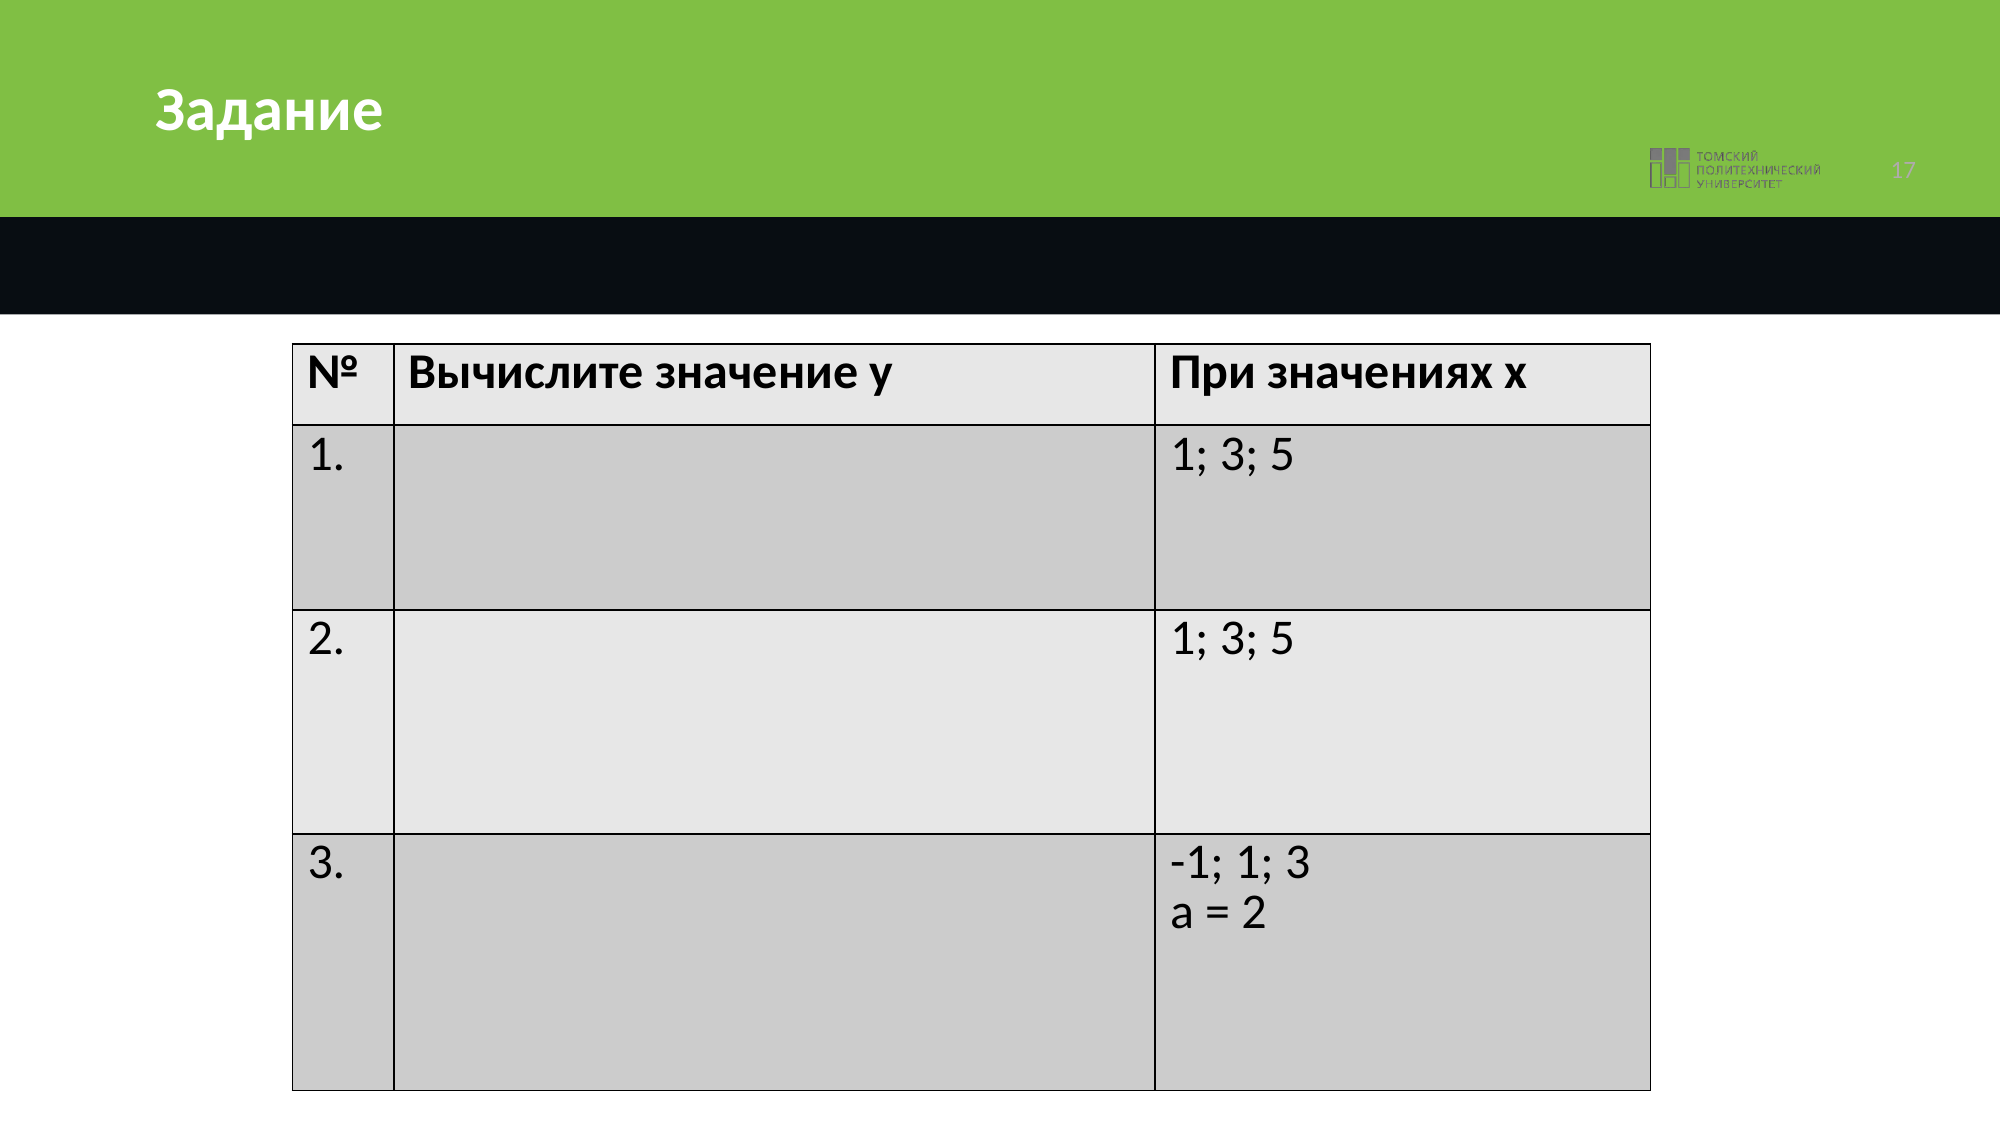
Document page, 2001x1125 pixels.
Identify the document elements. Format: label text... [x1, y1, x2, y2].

title Задание [140, 45, 1361, 176]
text_box 17 [1862, 138, 1932, 199]
text_box [0, 0, 2000, 218]
picture [1650, 148, 1820, 188]
text_box [0, 313, 2000, 1125]
